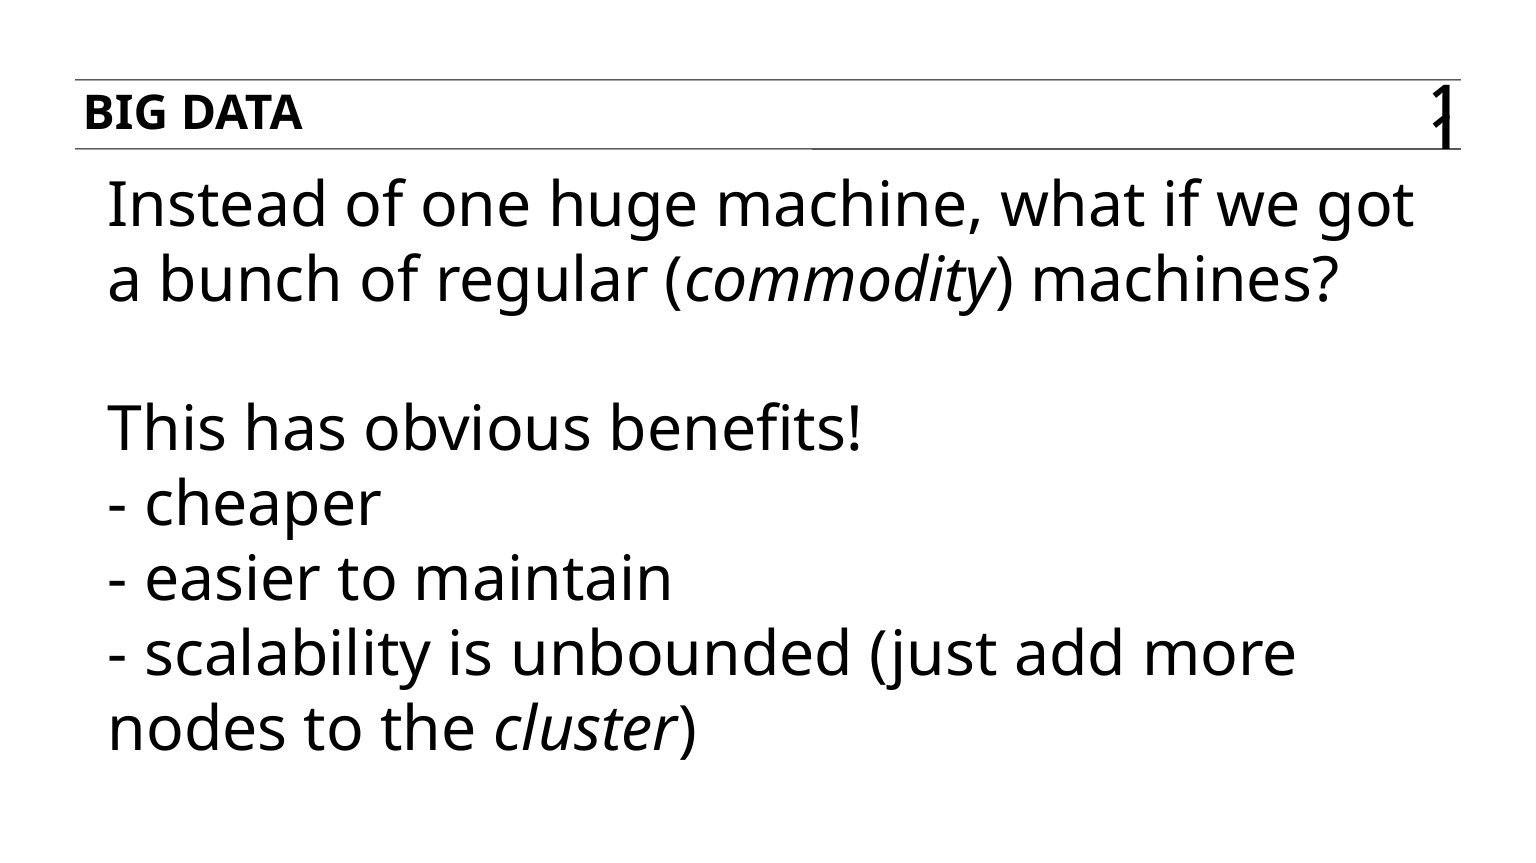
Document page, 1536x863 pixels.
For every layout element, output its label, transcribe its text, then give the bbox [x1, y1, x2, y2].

text_box Instead of one huge machine, what if we got a bunch of regular (commodity) machines? This has obvious benefits! - cheaper - easier to maintain - scalability is unbounded (just add more nodes to the cluster) [92, 156, 1468, 771]
list Big data [67, 81, 1118, 132]
slide_number 11 [1419, 86, 1461, 138]
